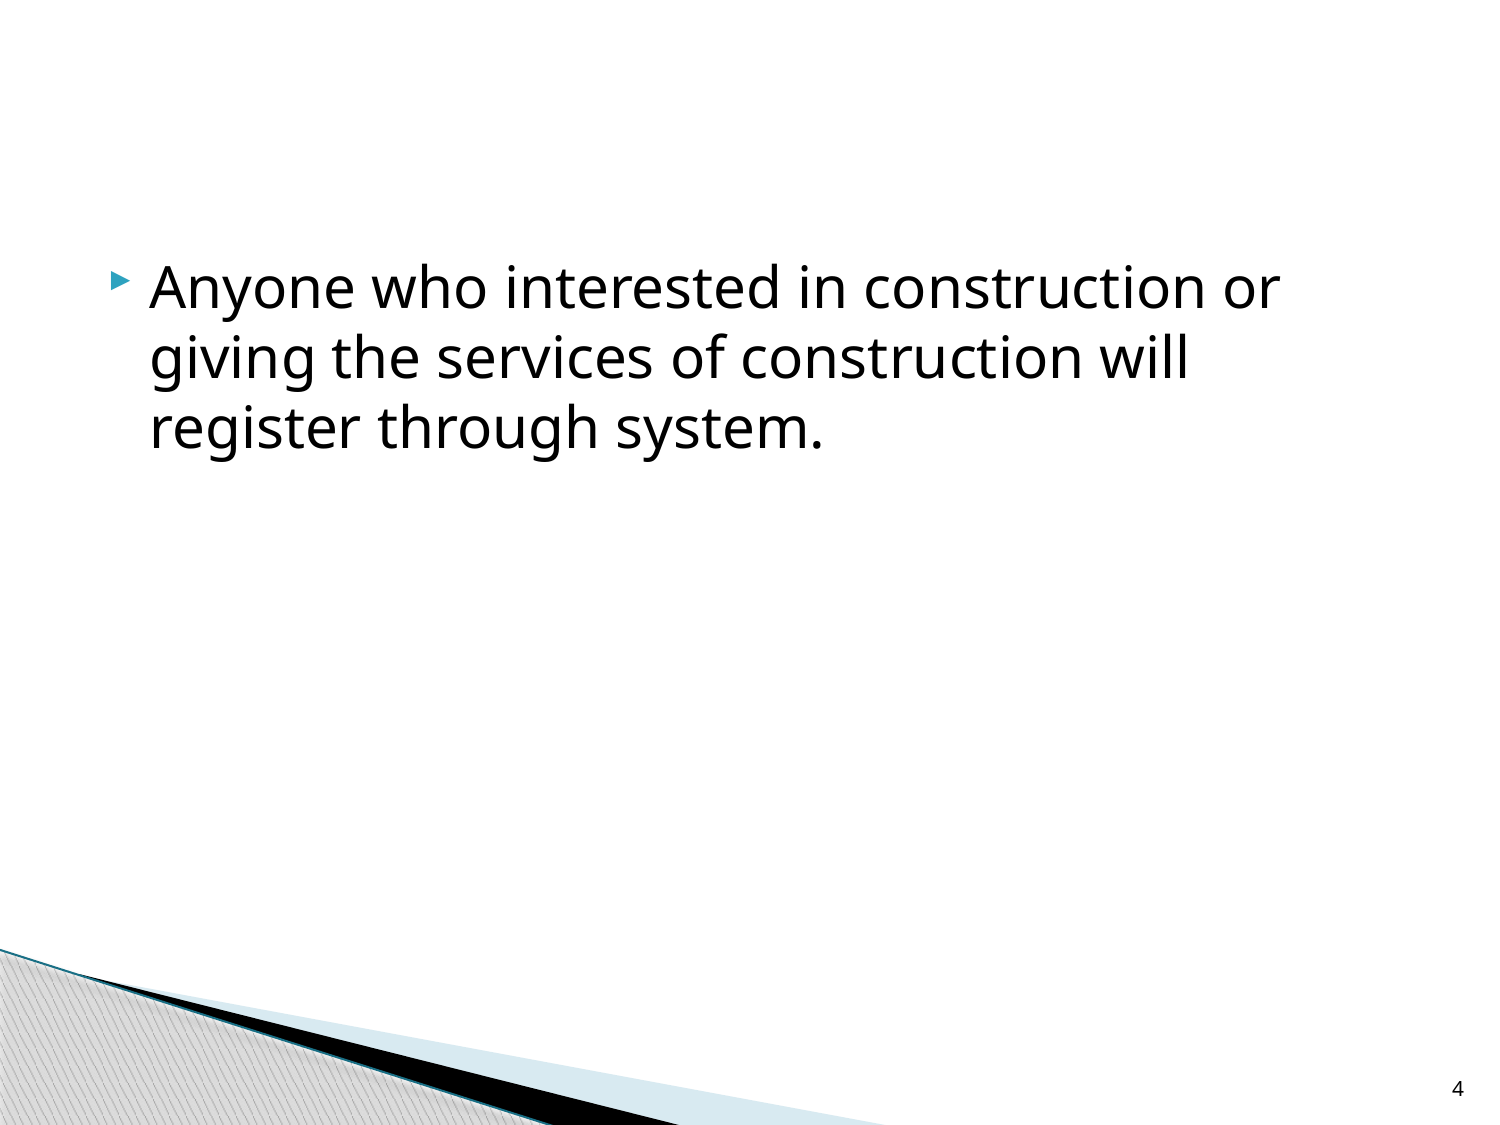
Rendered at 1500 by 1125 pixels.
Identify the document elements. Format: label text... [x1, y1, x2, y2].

list Anyone who interested in construction or giving the services of construction will register through system. [75, 243, 1425, 986]
slide_number 4 [1418, 1051, 1479, 1112]
